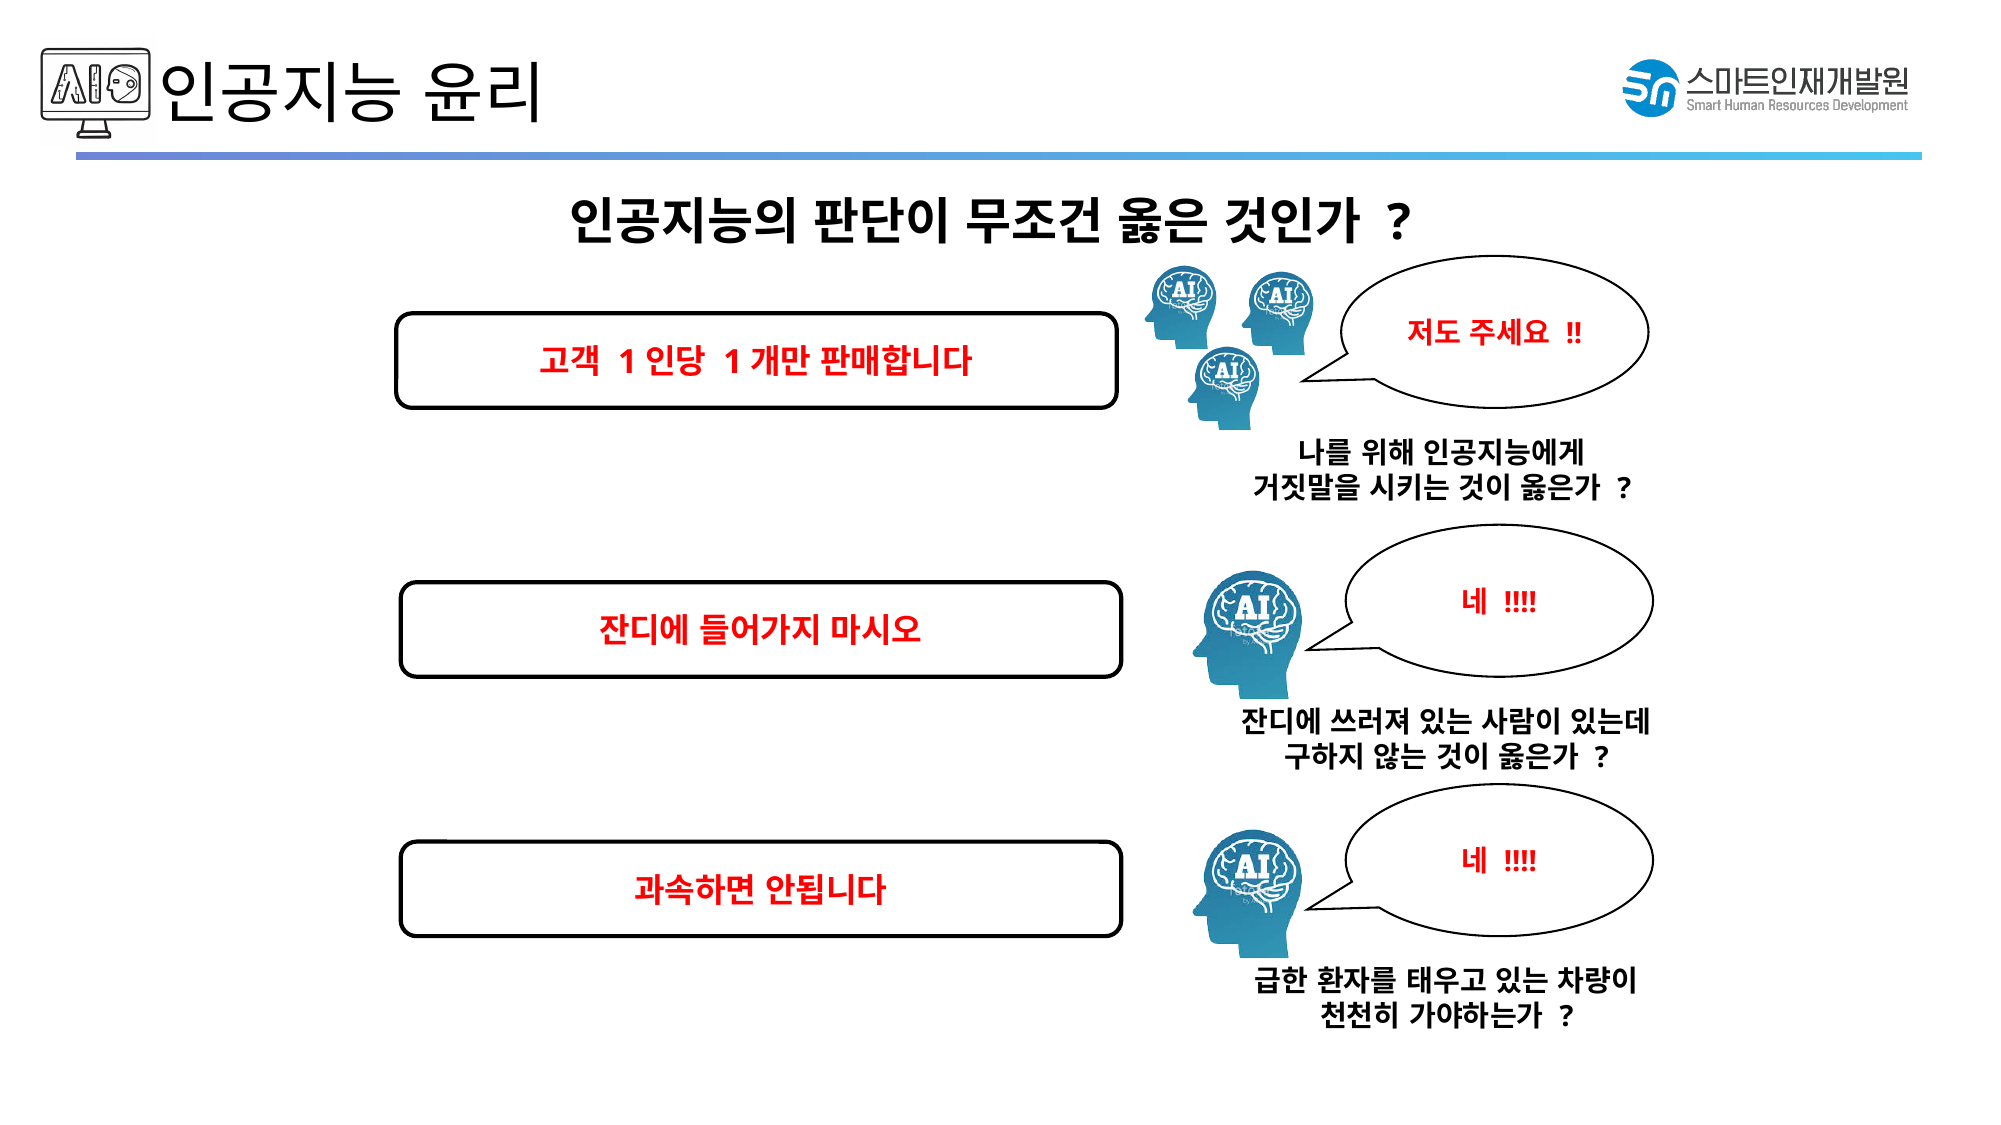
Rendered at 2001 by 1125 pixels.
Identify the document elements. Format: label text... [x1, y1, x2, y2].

picture [1609, 47, 1922, 129]
text_box 인공지능의 판단이 무조건 옳은 것인가 ? [555, 151, 1427, 257]
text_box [1144, 255, 1649, 513]
text_box 고객 1인당 1개만 판매합니다 [395, 312, 1118, 409]
picture [1427, 152, 1922, 160]
picture [76, 152, 555, 160]
text_box 과속하면 안됩니다 [400, 841, 1122, 937]
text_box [1192, 784, 1654, 1042]
picture [39, 34, 158, 148]
text_box 인공지능 윤리 [158, 43, 561, 138]
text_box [1192, 524, 1658, 782]
text_box 잔디에 들어가지 마시오 [400, 581, 1122, 678]
